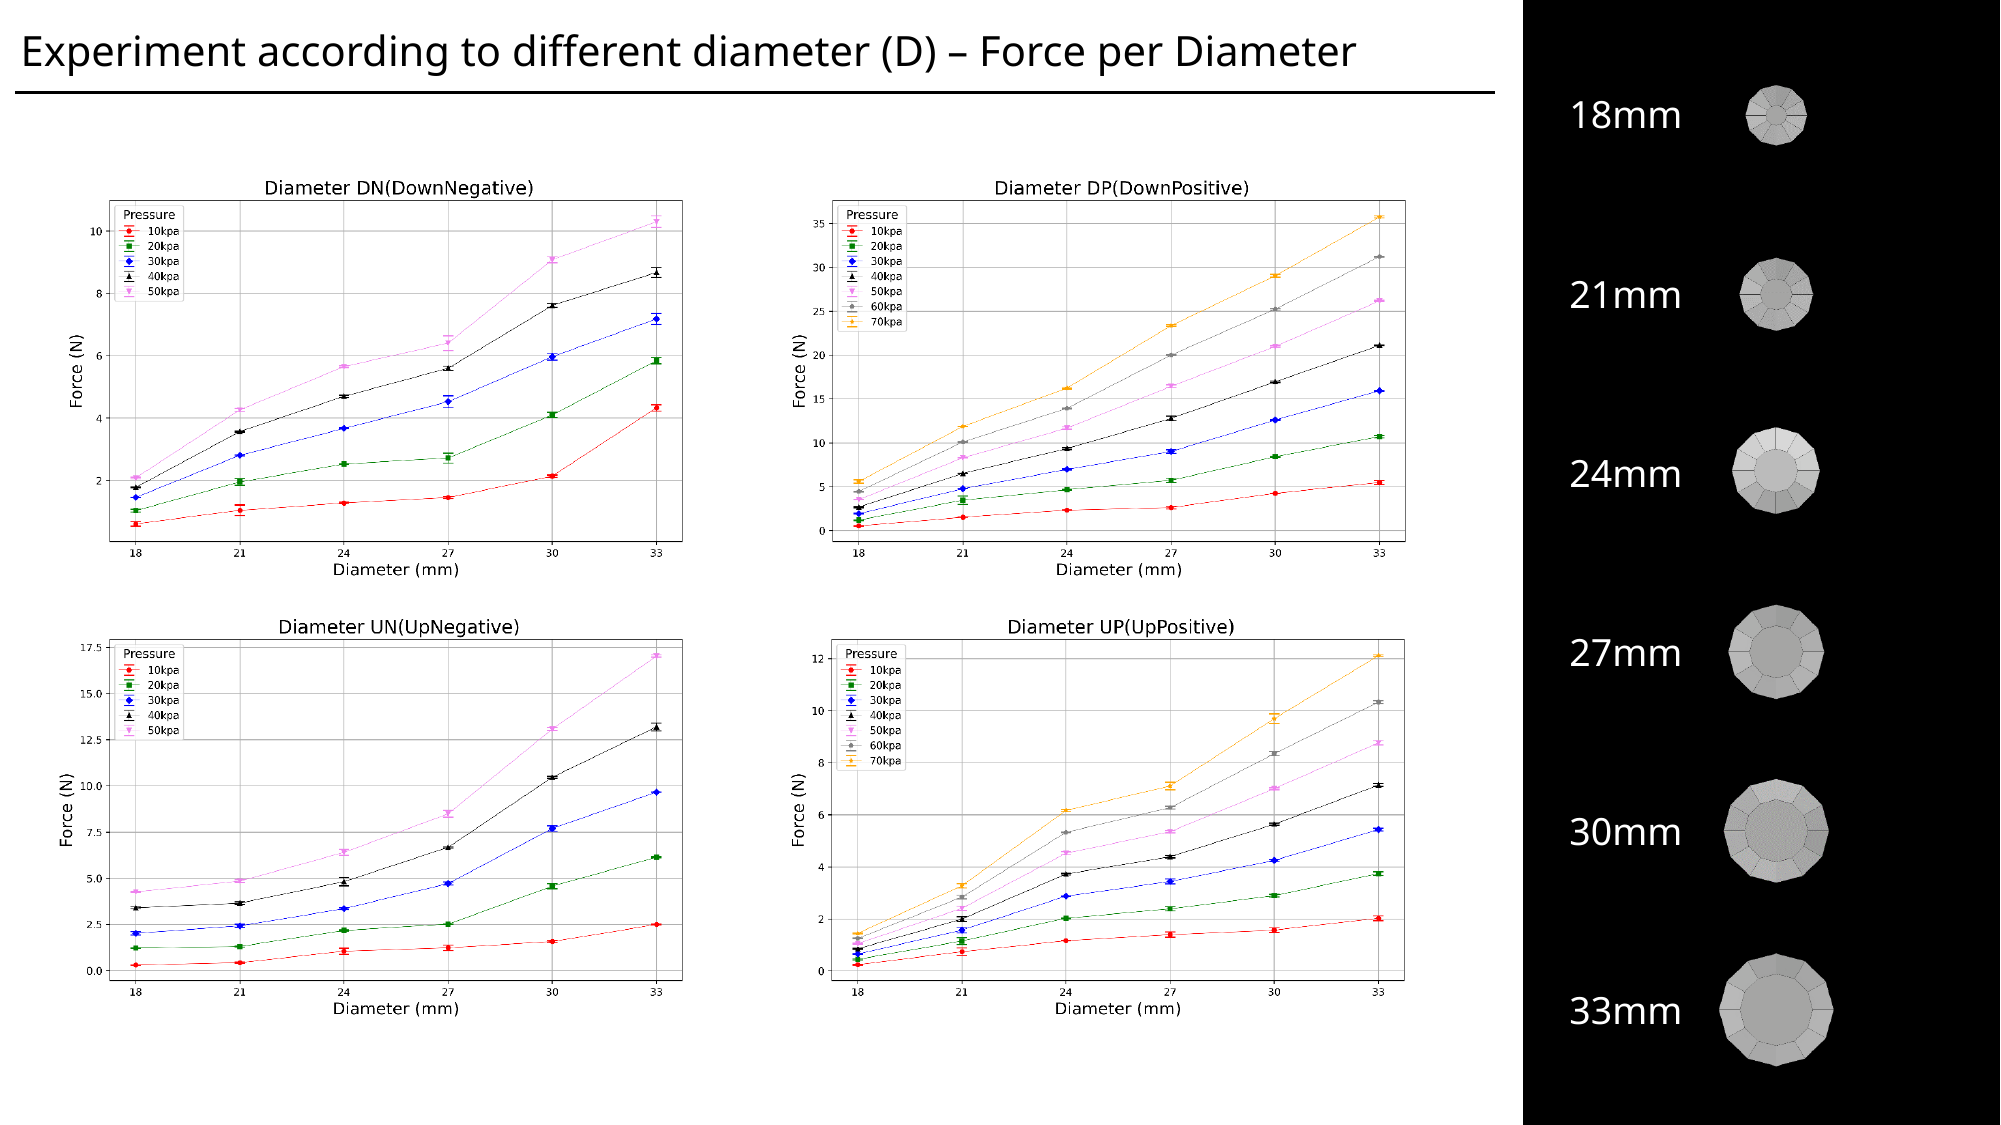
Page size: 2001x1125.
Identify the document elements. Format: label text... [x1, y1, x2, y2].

text_box Experiment according to different diameter (D) – Force per Diameter [5, 17, 1373, 83]
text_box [1522, 0, 2000, 1125]
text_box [16, 146, 1479, 1030]
